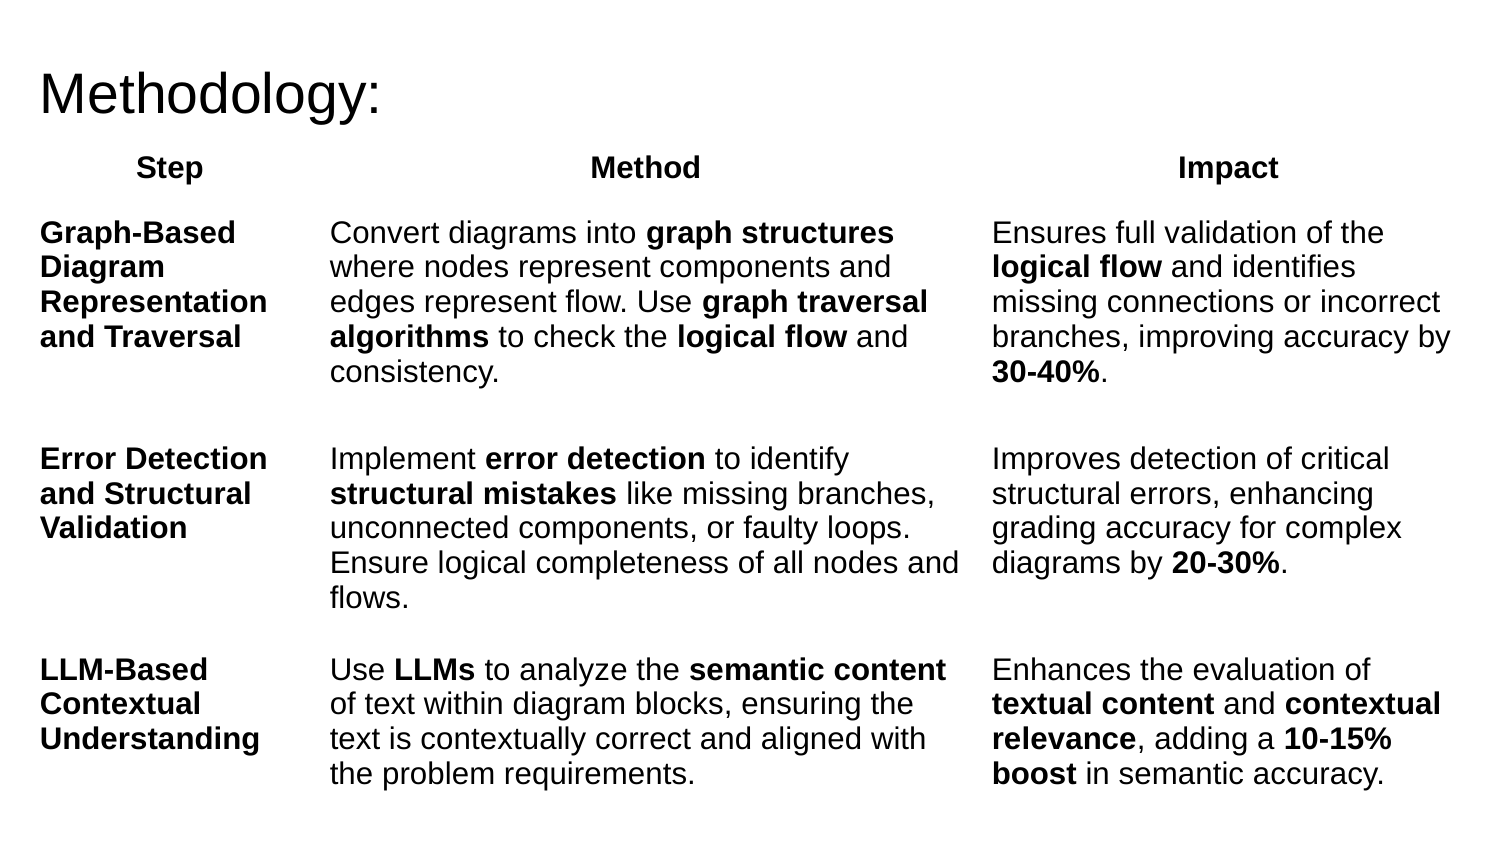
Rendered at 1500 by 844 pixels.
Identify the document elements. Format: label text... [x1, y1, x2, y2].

title Methodology: [24, 46, 1423, 141]
table_cell LLM-Based Contextual Understanding [25, 637, 315, 819]
table_cell Enhances the evaluation of textual content and contextual relevance, adding a 10-15% boost in semantic accuracy. [977, 637, 1480, 819]
table_cell Use LLMs to analyze the semantic content of text within diagram blocks, ensuring the text is contextually correct and aligned with the problem requirements. [315, 637, 977, 819]
table_cell Graph-Based Diagram Representation and Traversal [25, 200, 315, 426]
table_cell Error Detection and Structural Validation [25, 426, 315, 637]
table_cell Ensures full validation of the logical flow and identifies missing connections or incorrect branches, improving accuracy by 30-40%. [977, 200, 1480, 426]
table_header Step [25, 141, 315, 200]
table_header Method [315, 141, 977, 200]
table_cell Convert diagrams into graph structures where nodes represent components and edges represent flow. Use graph traversal algorithms to check the logical flow and consistency. [315, 200, 977, 426]
table_cell Implement error detection to identify structural mistakes like missing branches, unconnected components, or faulty loops. Ensure logical completeness of all nodes and flows. [315, 426, 977, 637]
table_cell Improves detection of critical structural errors, enhancing grading accuracy for complex diagrams by 20-30%. [977, 426, 1480, 637]
table_header Impact [977, 130, 1480, 200]
